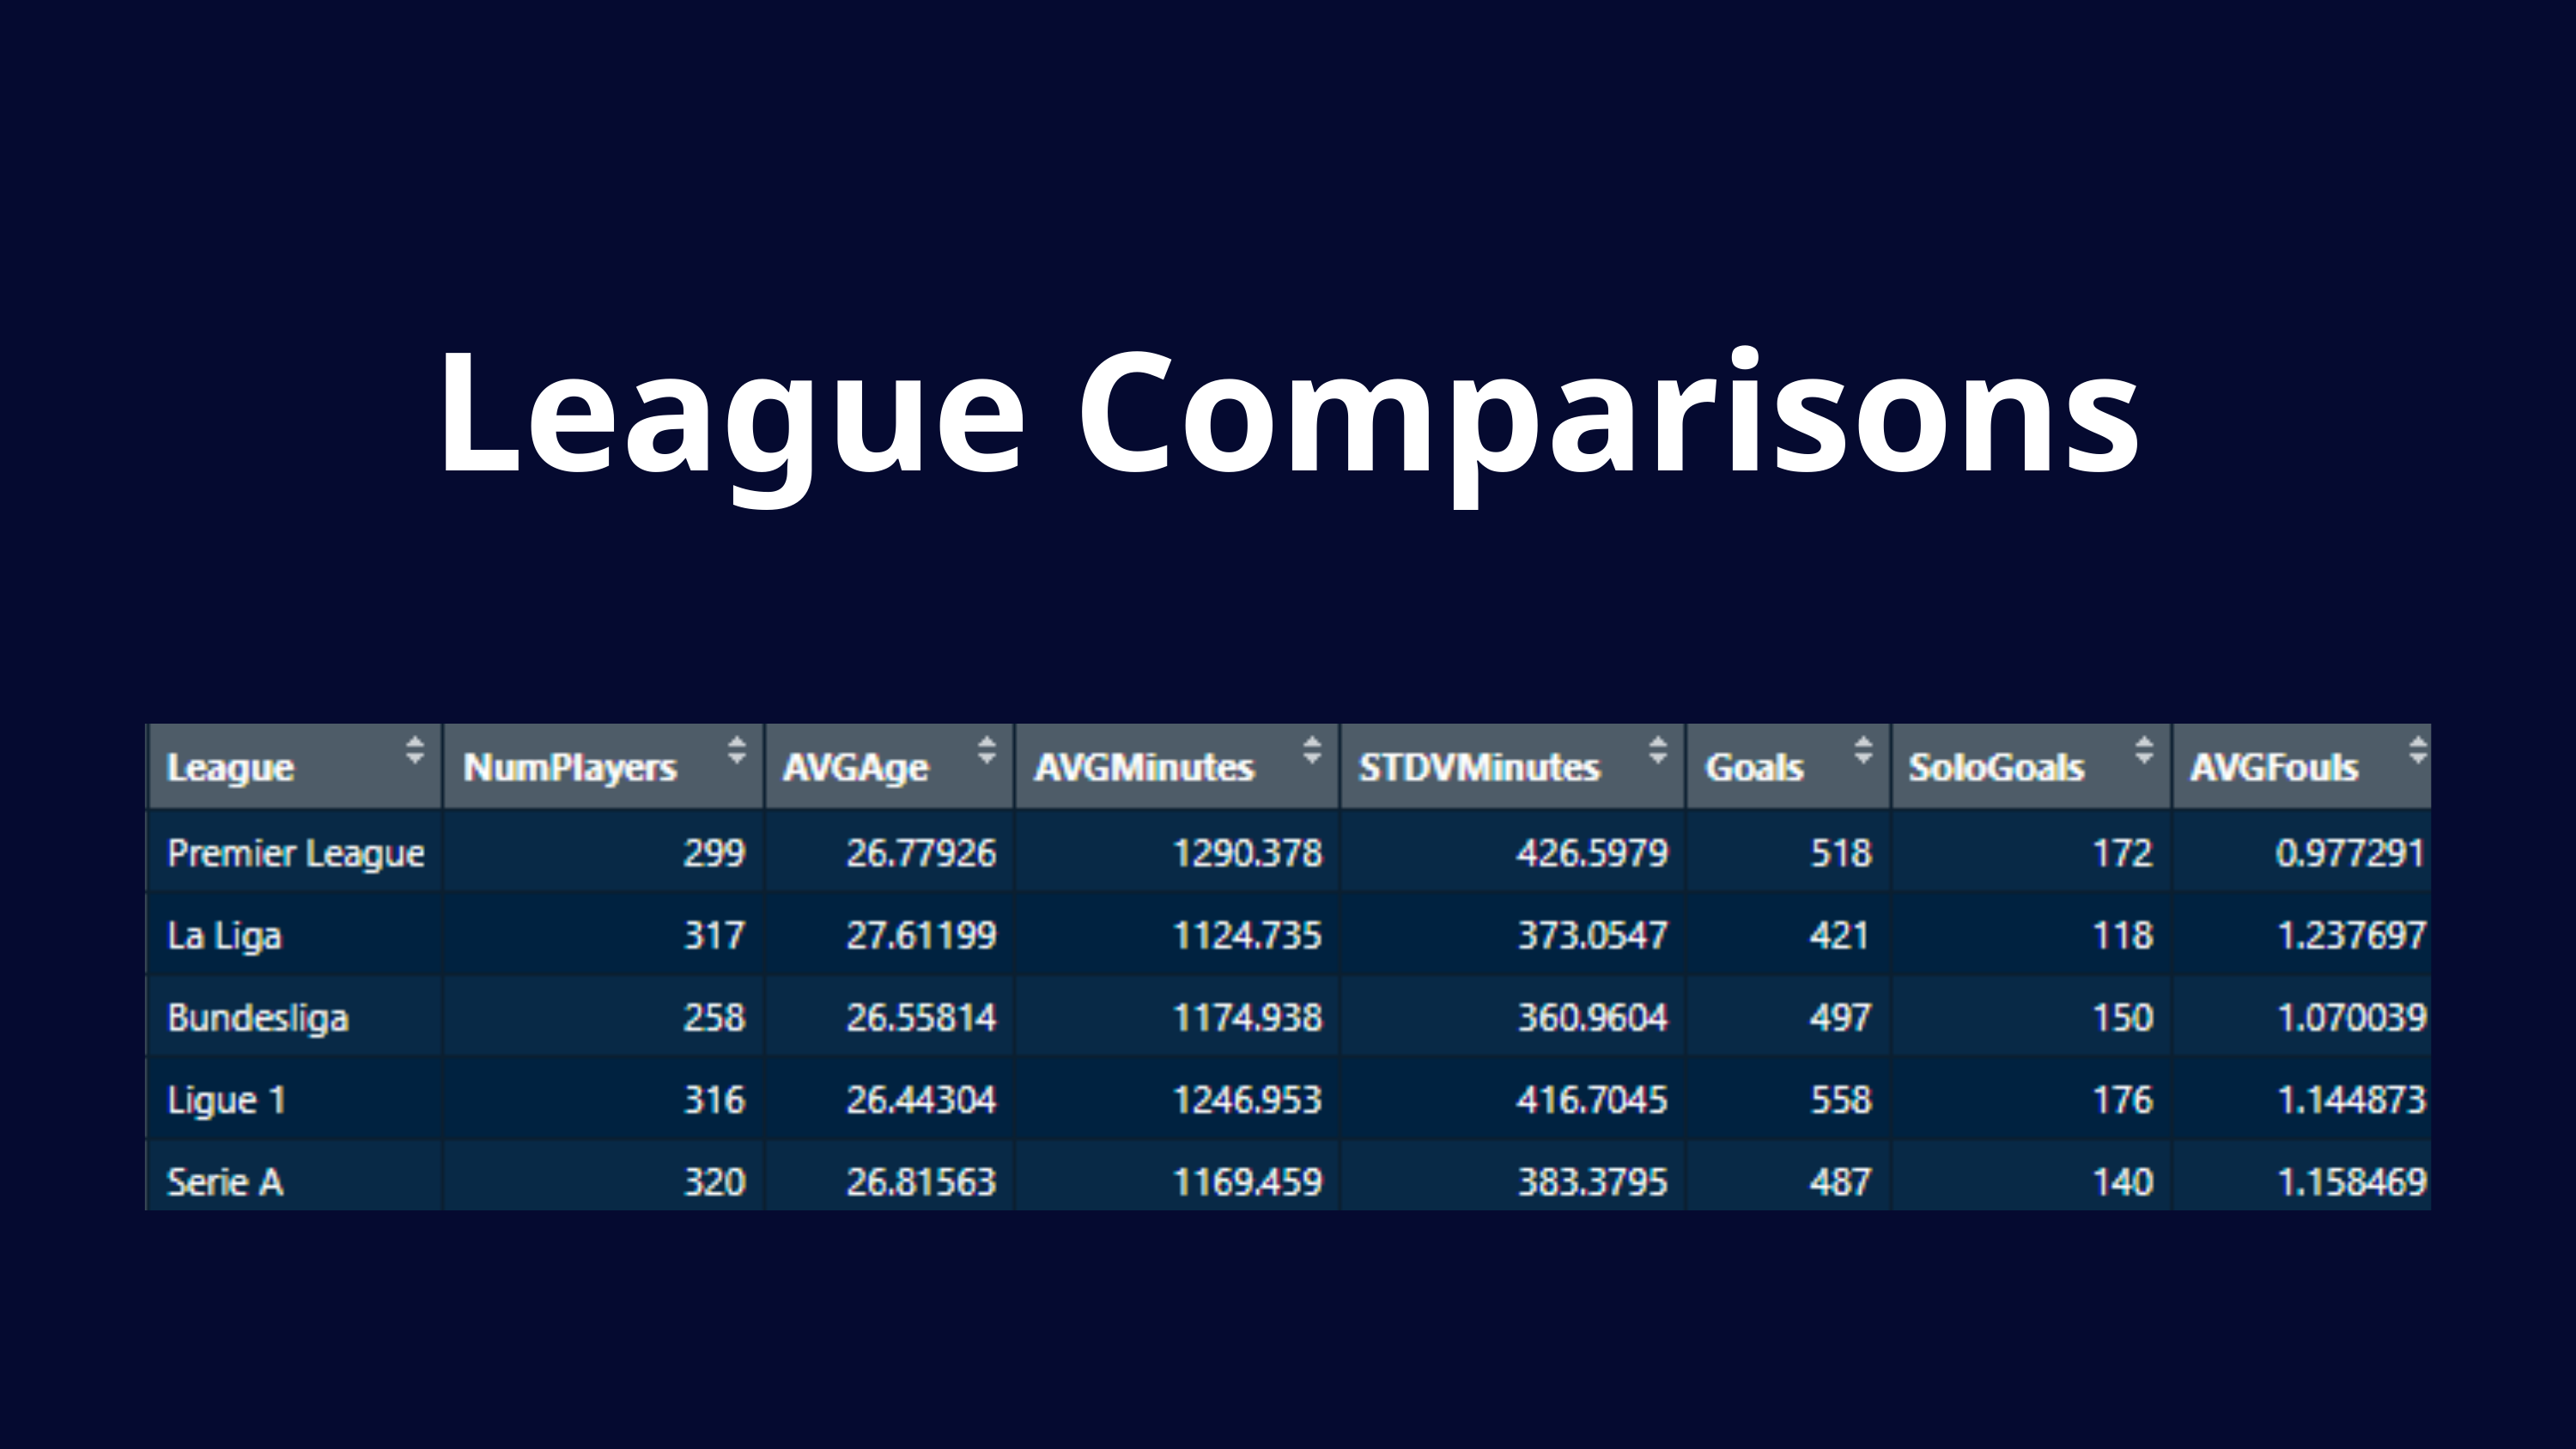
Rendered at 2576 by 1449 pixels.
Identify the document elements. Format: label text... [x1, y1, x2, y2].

text_box League Comparisons [423, 273, 2152, 505]
text_box [144, 724, 2432, 1210]
